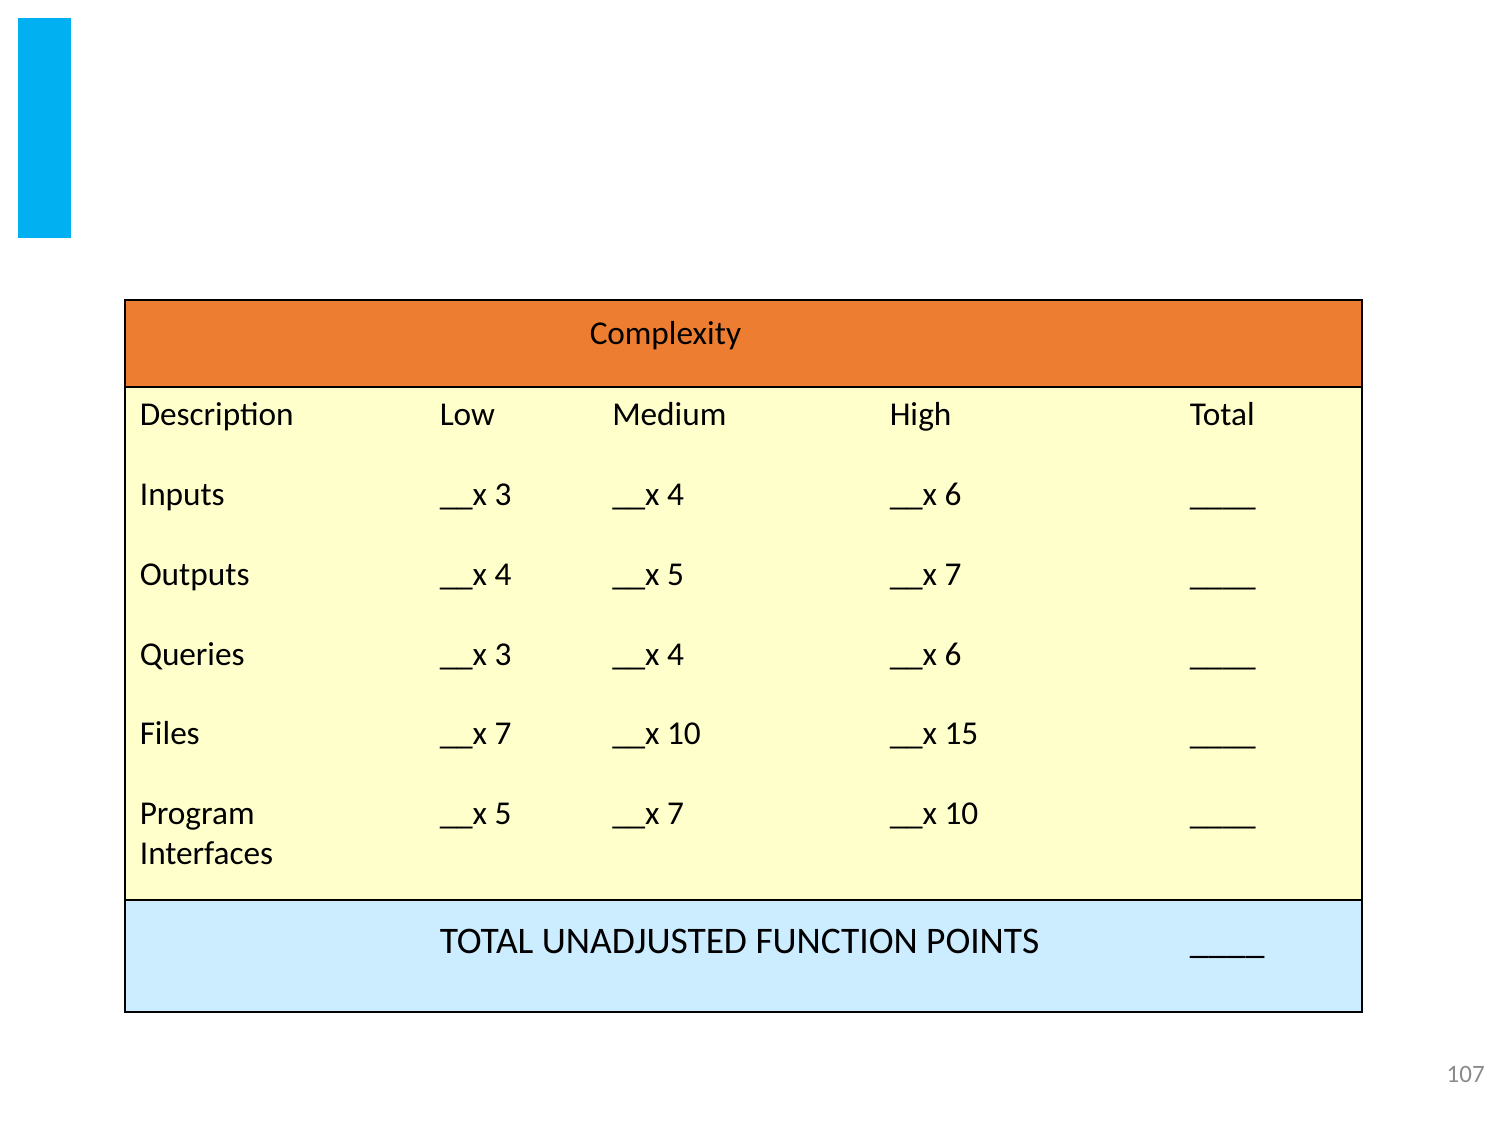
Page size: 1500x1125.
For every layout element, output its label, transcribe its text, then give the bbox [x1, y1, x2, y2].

slide_number 107 [1162, 1042, 1500, 1103]
text_box Complexity Description Low Medium High Total Inputs __x 3 __x 4 __x 6 ____ Outputs __x 4 __x 5 __x 7 ____ Queries __x 3 __x 4 __x 6 ____ Files __x 7 __x 10 __x 15 ____ Program __x 5 __x 7 __x 10 ____ Interfaces TOTAL UNADJUSTED FUNCTION POINTS ____ [125, 299, 1363, 969]
text_box [125, 969, 1363, 1013]
